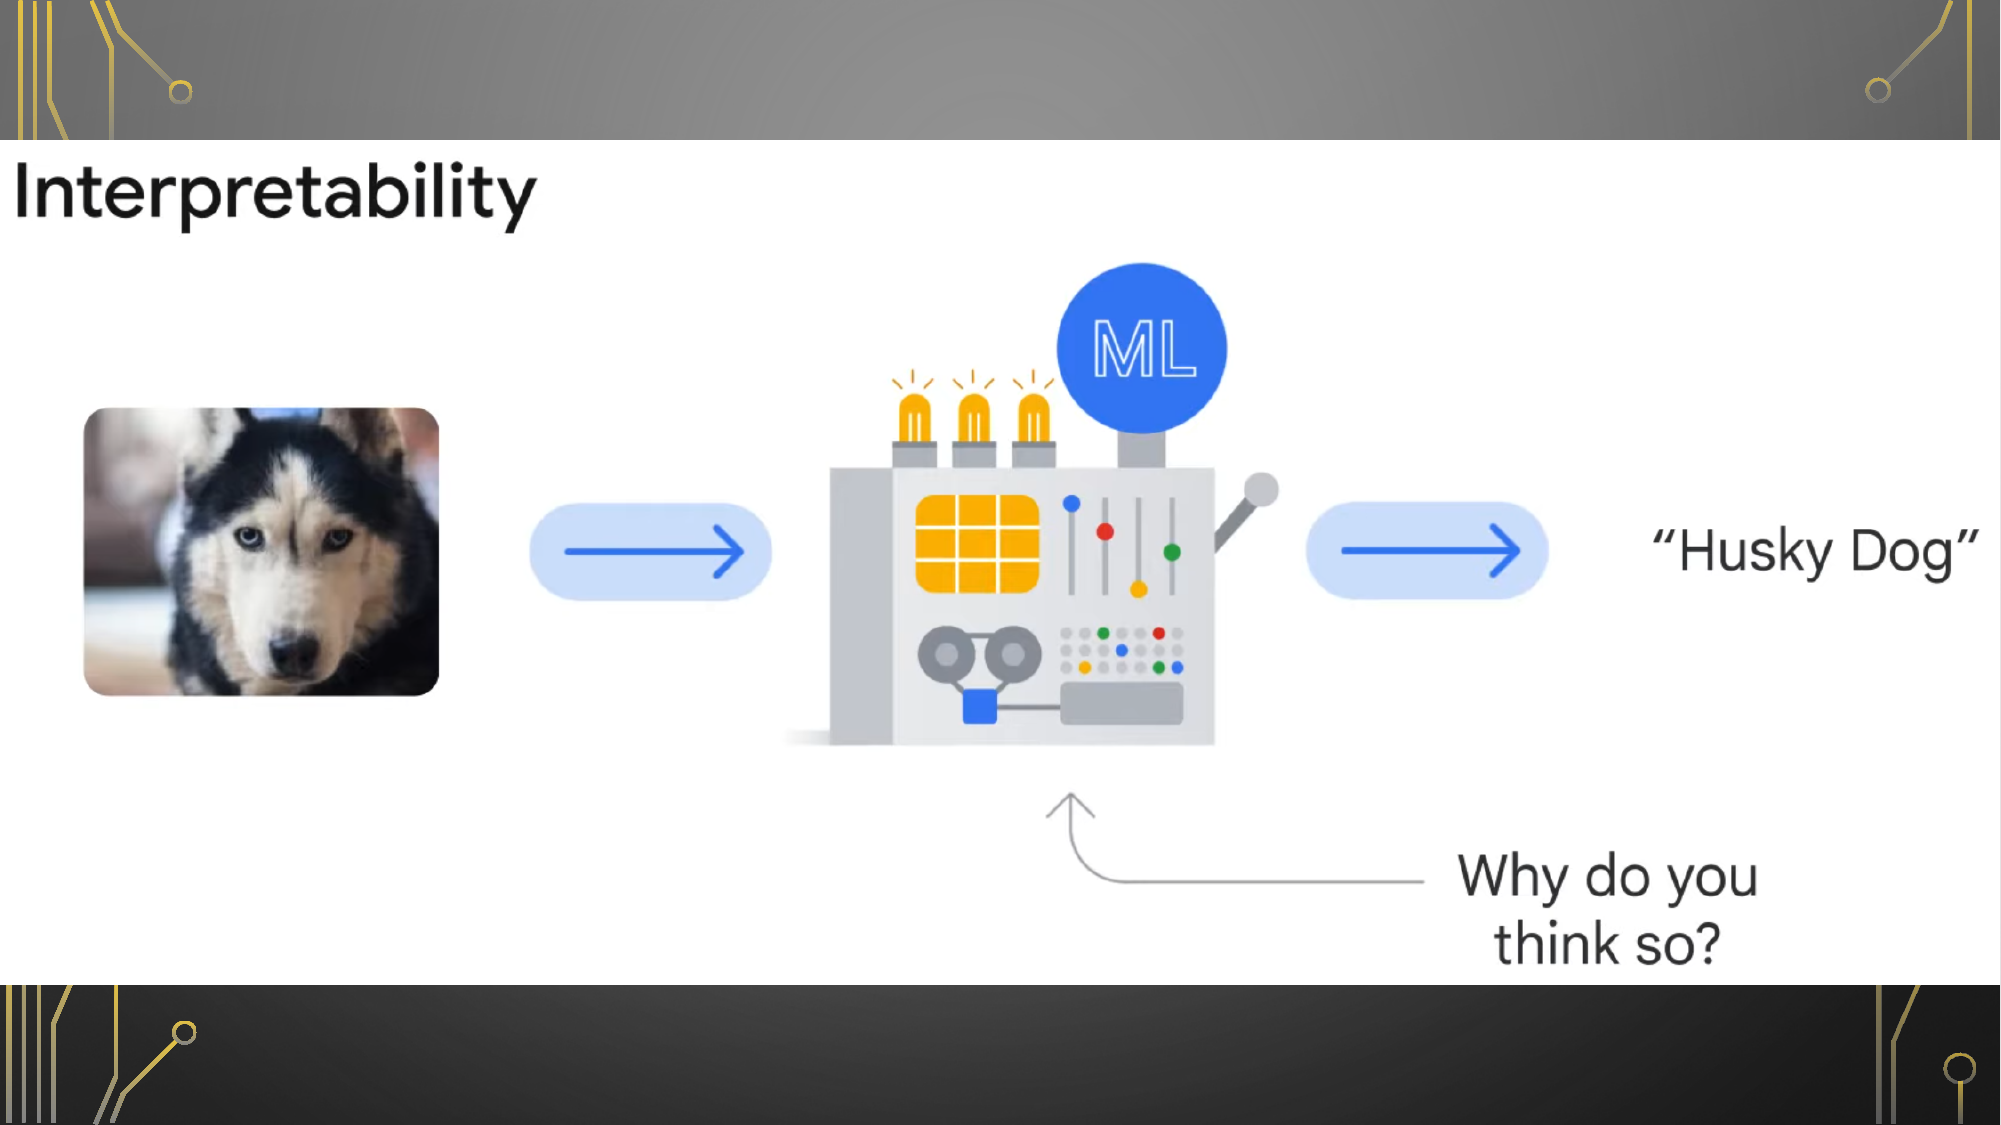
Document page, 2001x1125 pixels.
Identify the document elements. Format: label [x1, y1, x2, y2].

picture [0, 140, 2000, 985]
